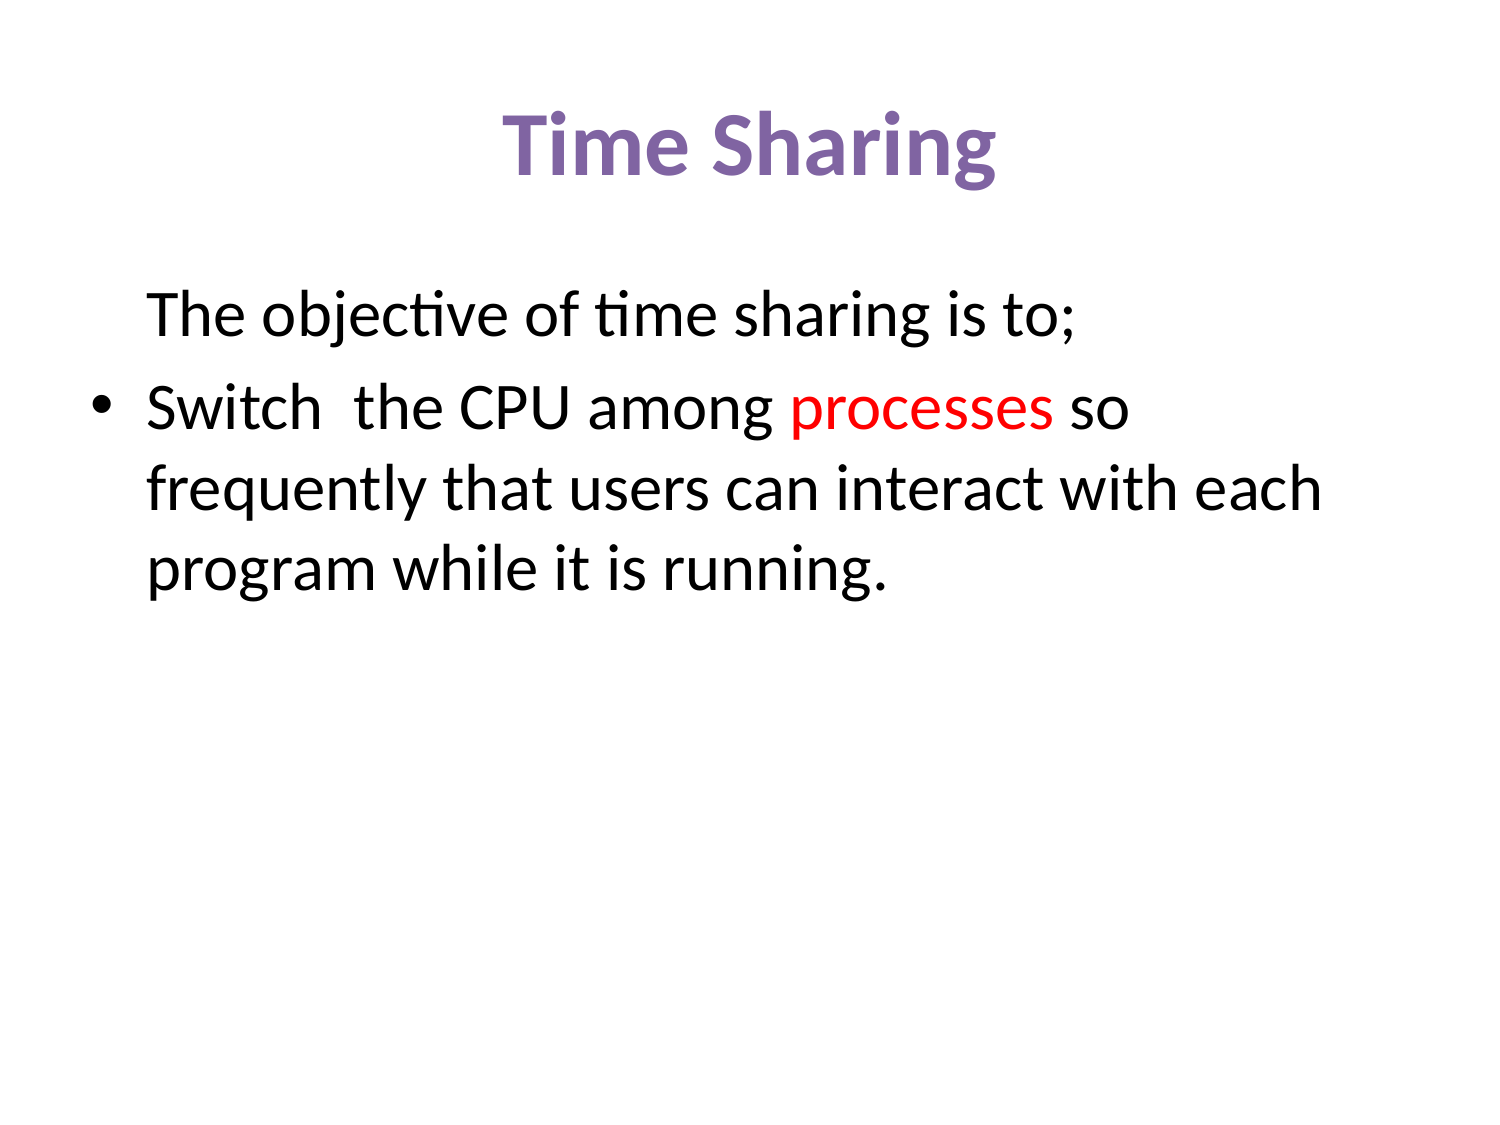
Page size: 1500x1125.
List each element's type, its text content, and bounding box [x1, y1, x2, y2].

title Time Sharing [75, 45, 1425, 233]
list The objective of time sharing is to; Switch the CPU among processes so frequently that users can interact with each program while it is running. [75, 262, 1425, 1005]
